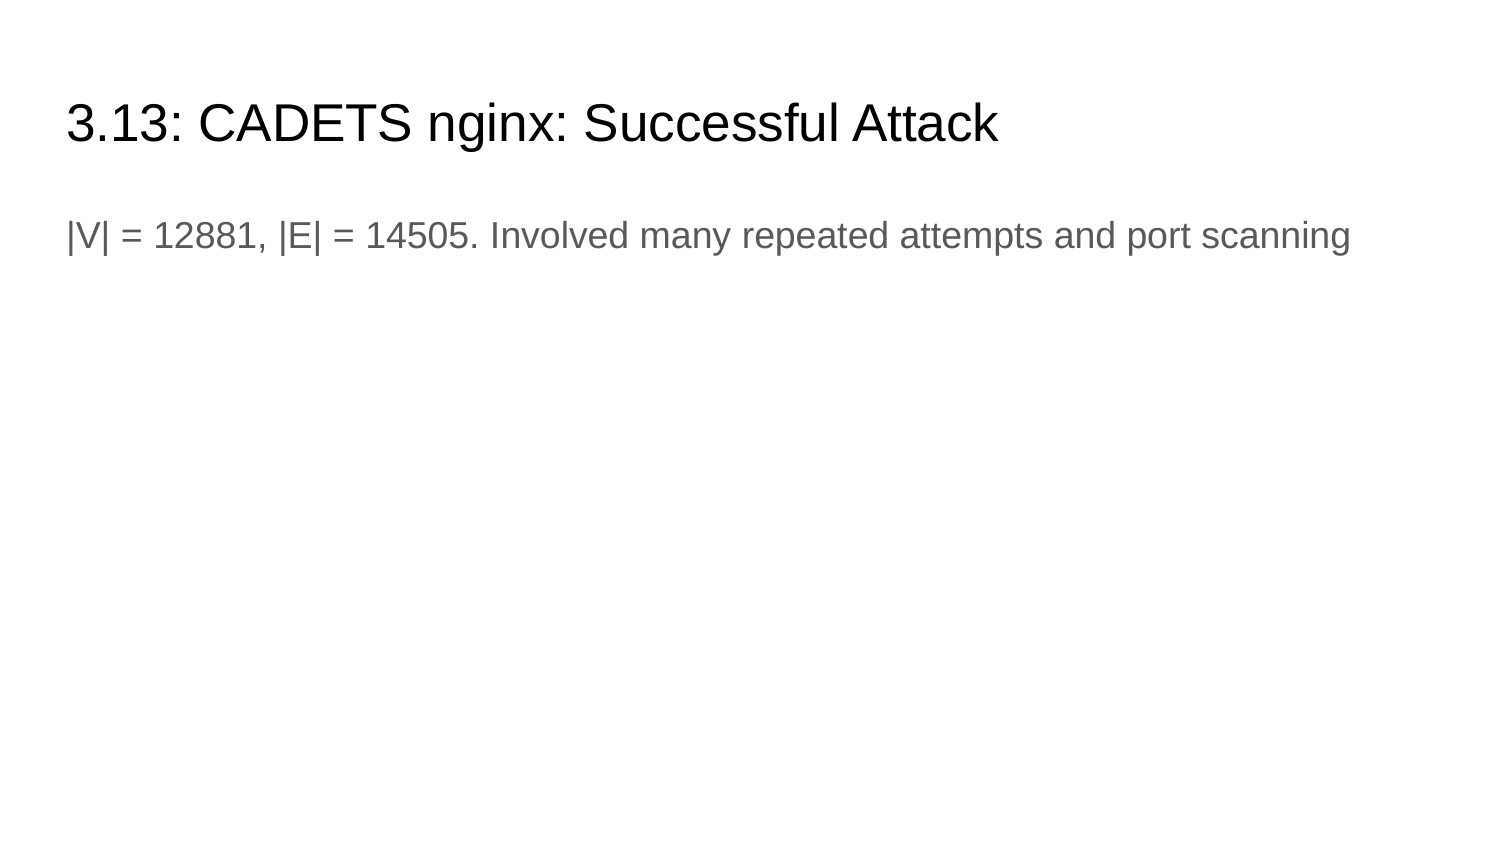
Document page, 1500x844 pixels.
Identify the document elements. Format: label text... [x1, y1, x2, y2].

title 3.13: CADETS nginx: Successful Attack [51, 72, 1449, 167]
list |V| = 12881, |E| = 14505. Involved many repeated attempts and port scanning [51, 189, 1449, 750]
